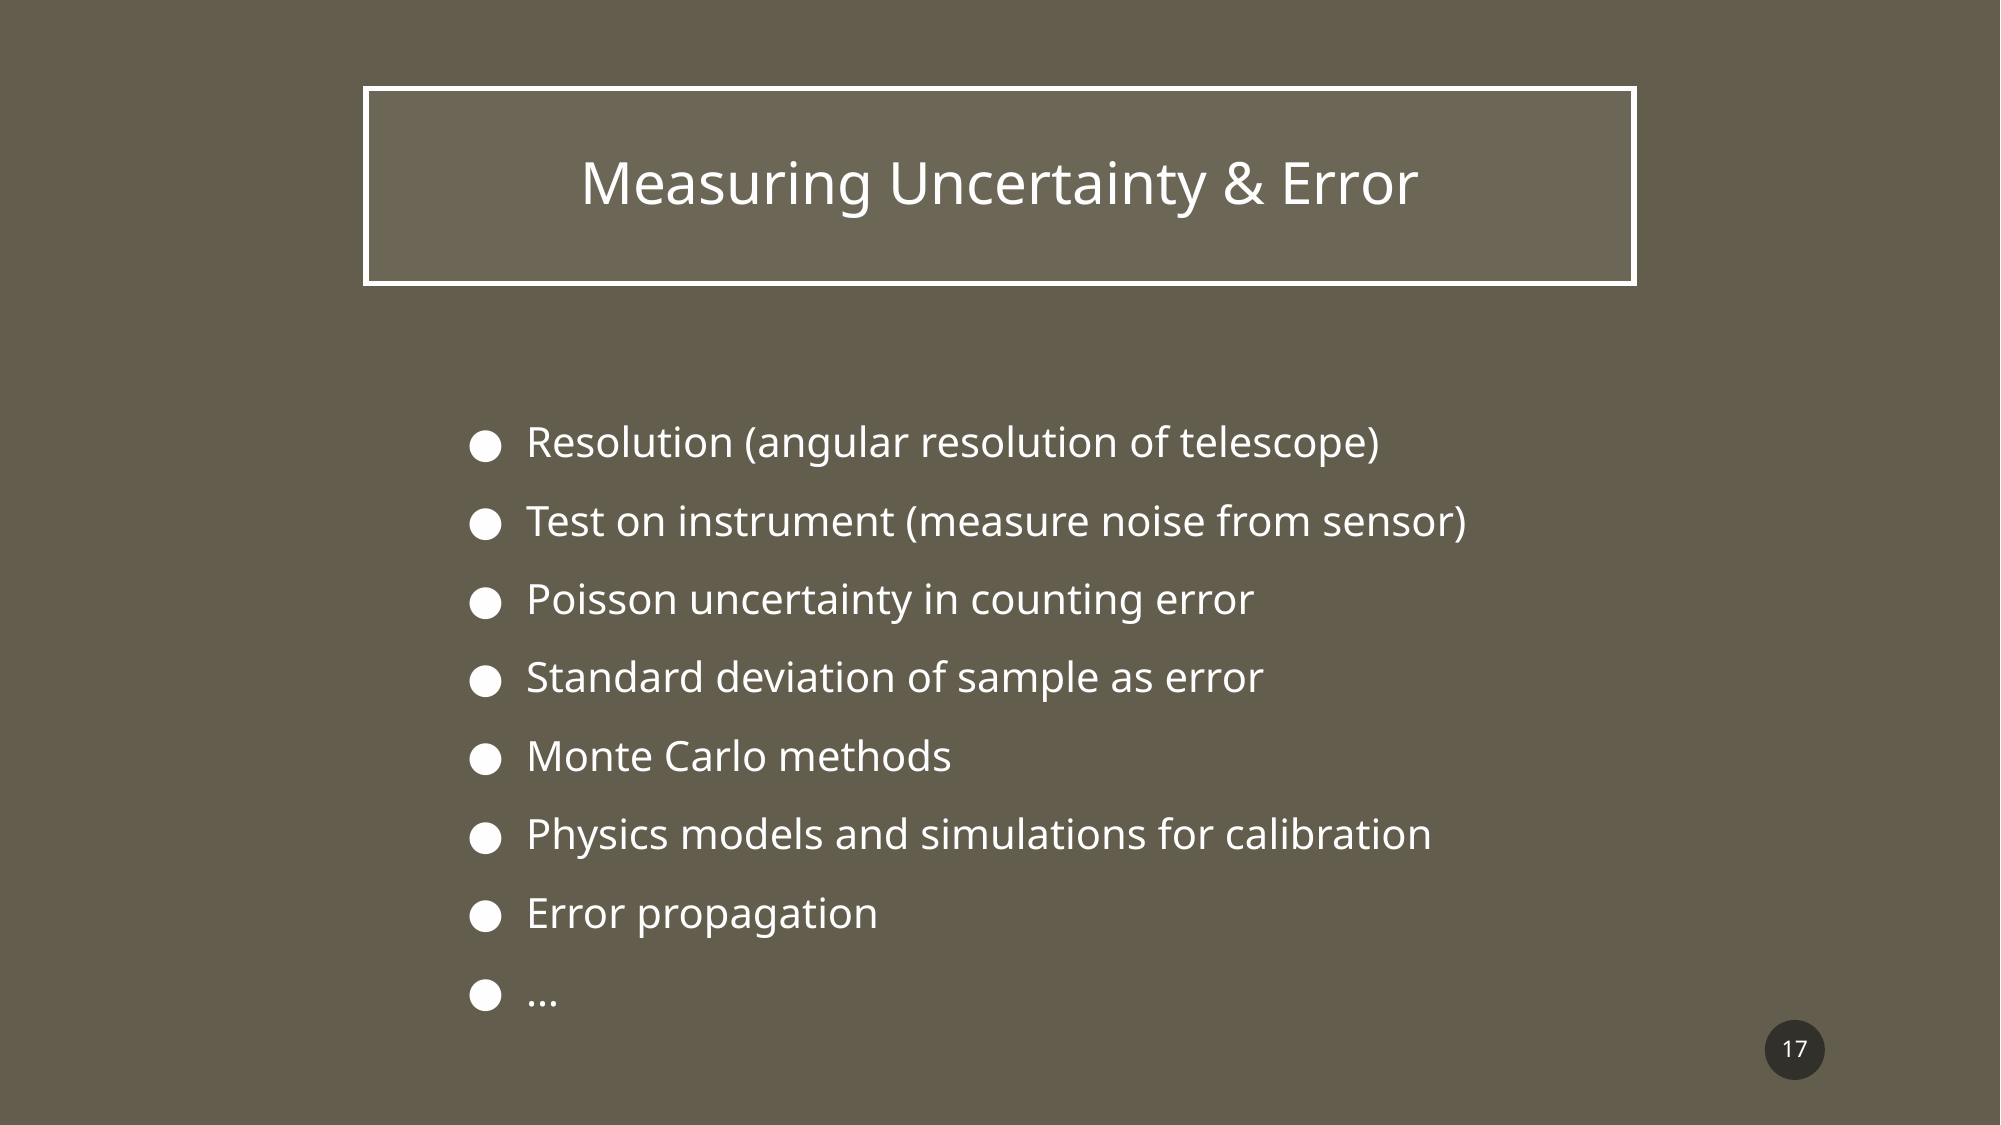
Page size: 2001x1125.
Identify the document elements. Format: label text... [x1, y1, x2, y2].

text_box Resolution (angular resolution of telescope) Test on instrument (measure noise from sensor) Poisson uncertainty in counting error Standard deviation of sample as error Monte Carlo methods Physics models and simulations for calibration Error propagation … [435, 393, 1564, 1037]
slide_number 16 [1764, 1019, 1825, 1080]
title Measuring Uncertainty & Error [363, 86, 1637, 286]
